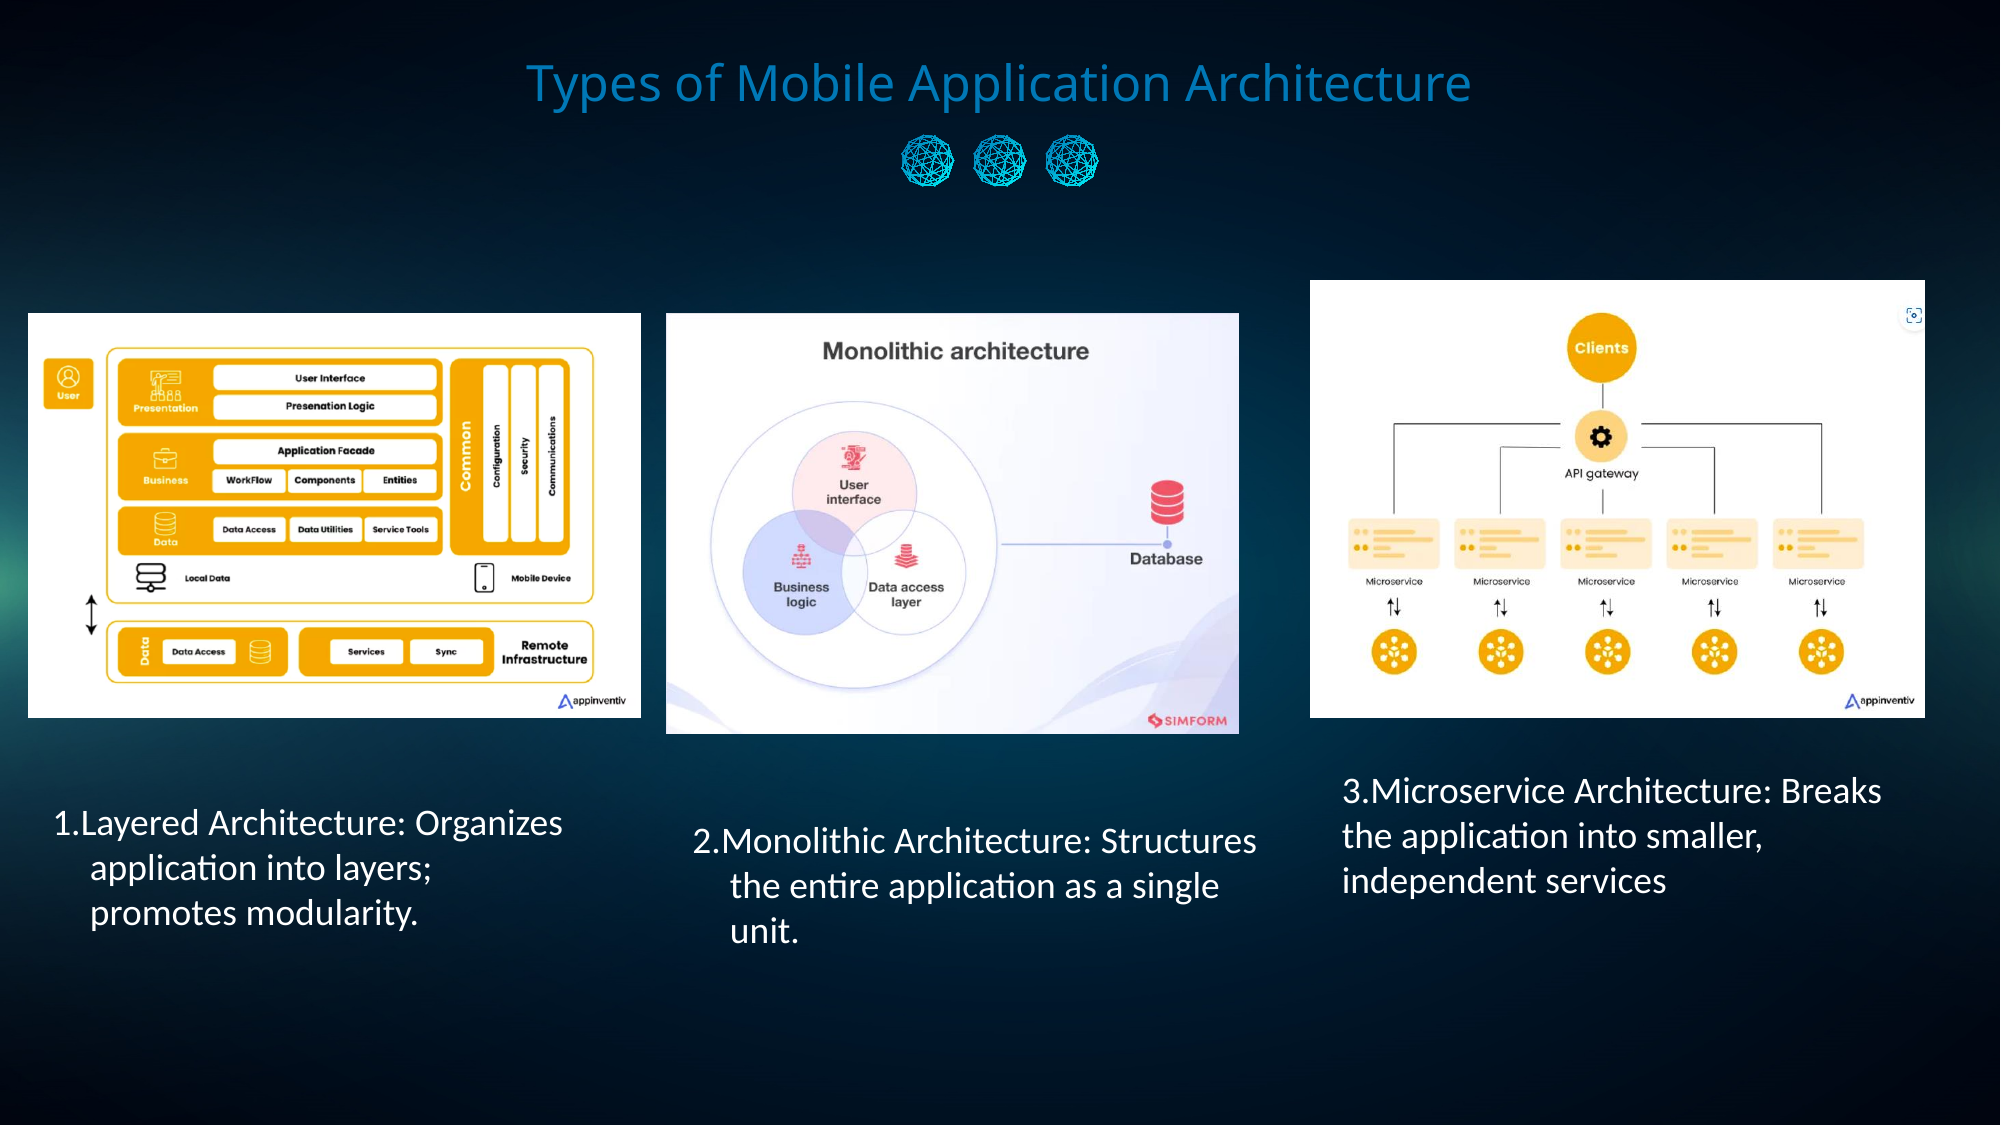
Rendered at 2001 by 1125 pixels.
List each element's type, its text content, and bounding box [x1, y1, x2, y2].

picture [0, 0, 2001, 1125]
text_box 1.Layered Architecture: Organizes application into layers; promotes modularity. [0, 790, 594, 1000]
text_box 3.Microservice Architecture: Breaks the application into smaller, independent services [1327, 758, 1931, 1099]
text_box Types of Mobile Application Architecture [512, 44, 1488, 119]
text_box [901, 134, 1099, 187]
text_box 2.Monolithic Architecture: Structures the entire application as a single unit. [640, 808, 1281, 1051]
